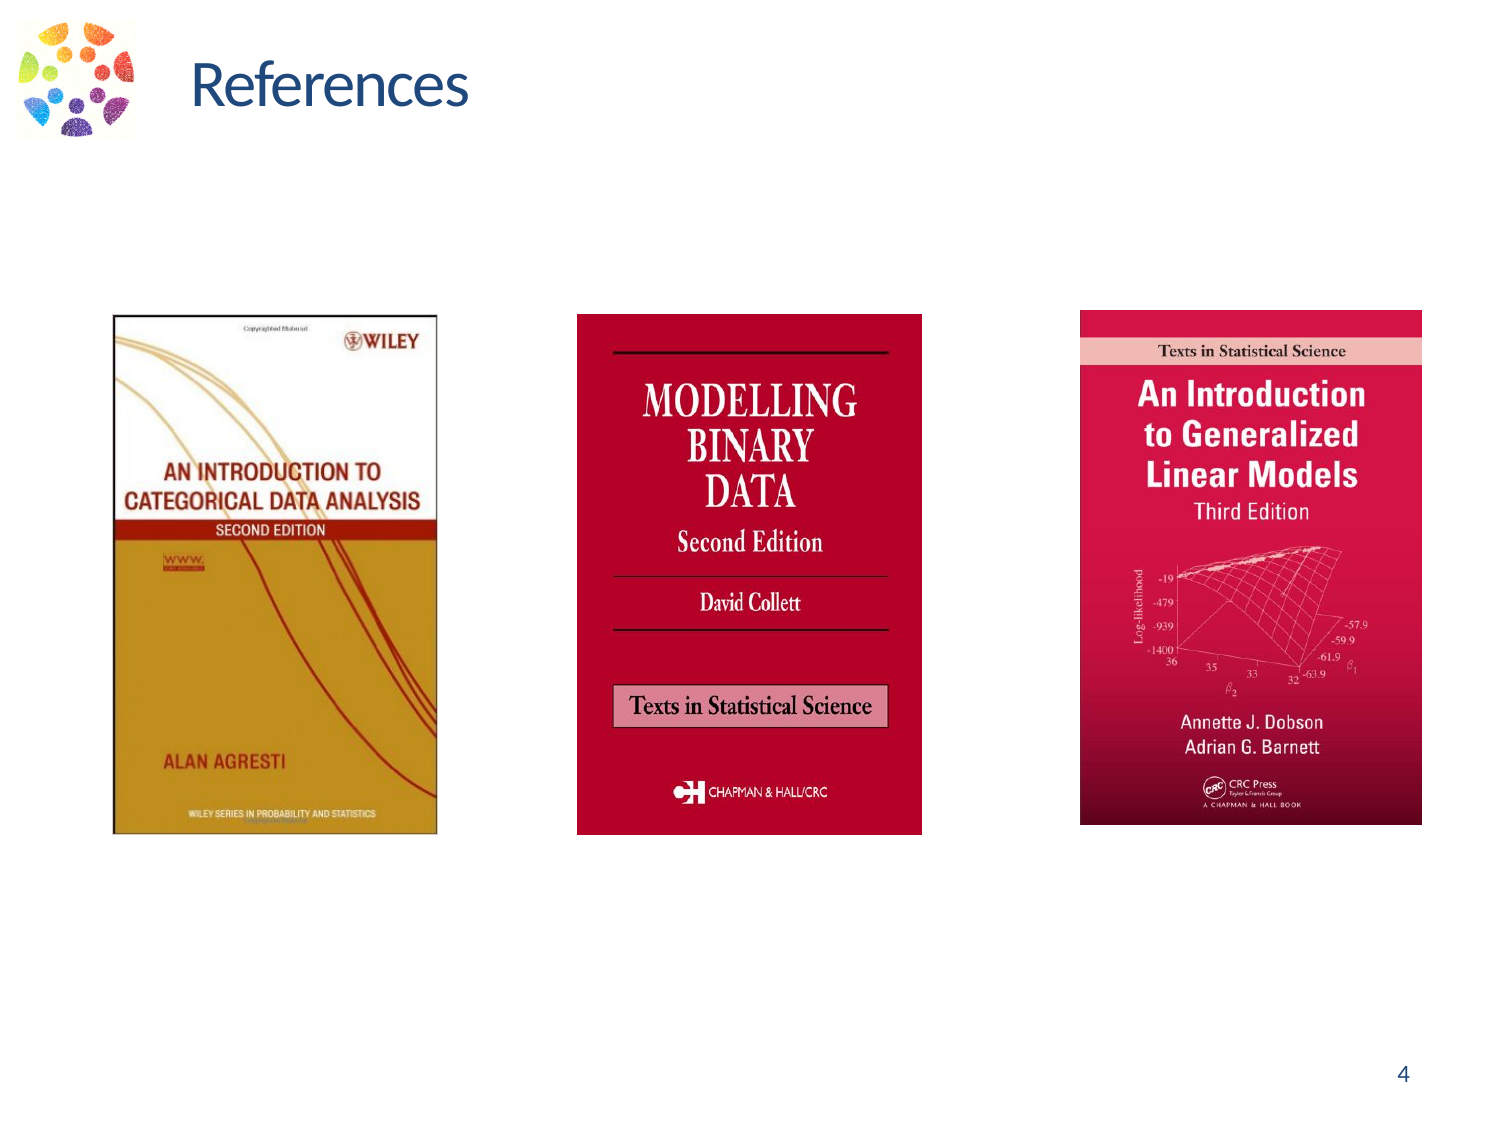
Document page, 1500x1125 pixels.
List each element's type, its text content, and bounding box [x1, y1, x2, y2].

picture [111, 314, 438, 835]
picture [1080, 310, 1422, 826]
picture [16, 19, 136, 139]
picture [577, 314, 923, 835]
slide_number 4 [1074, 1042, 1425, 1103]
text_box References [175, 32, 1306, 150]
